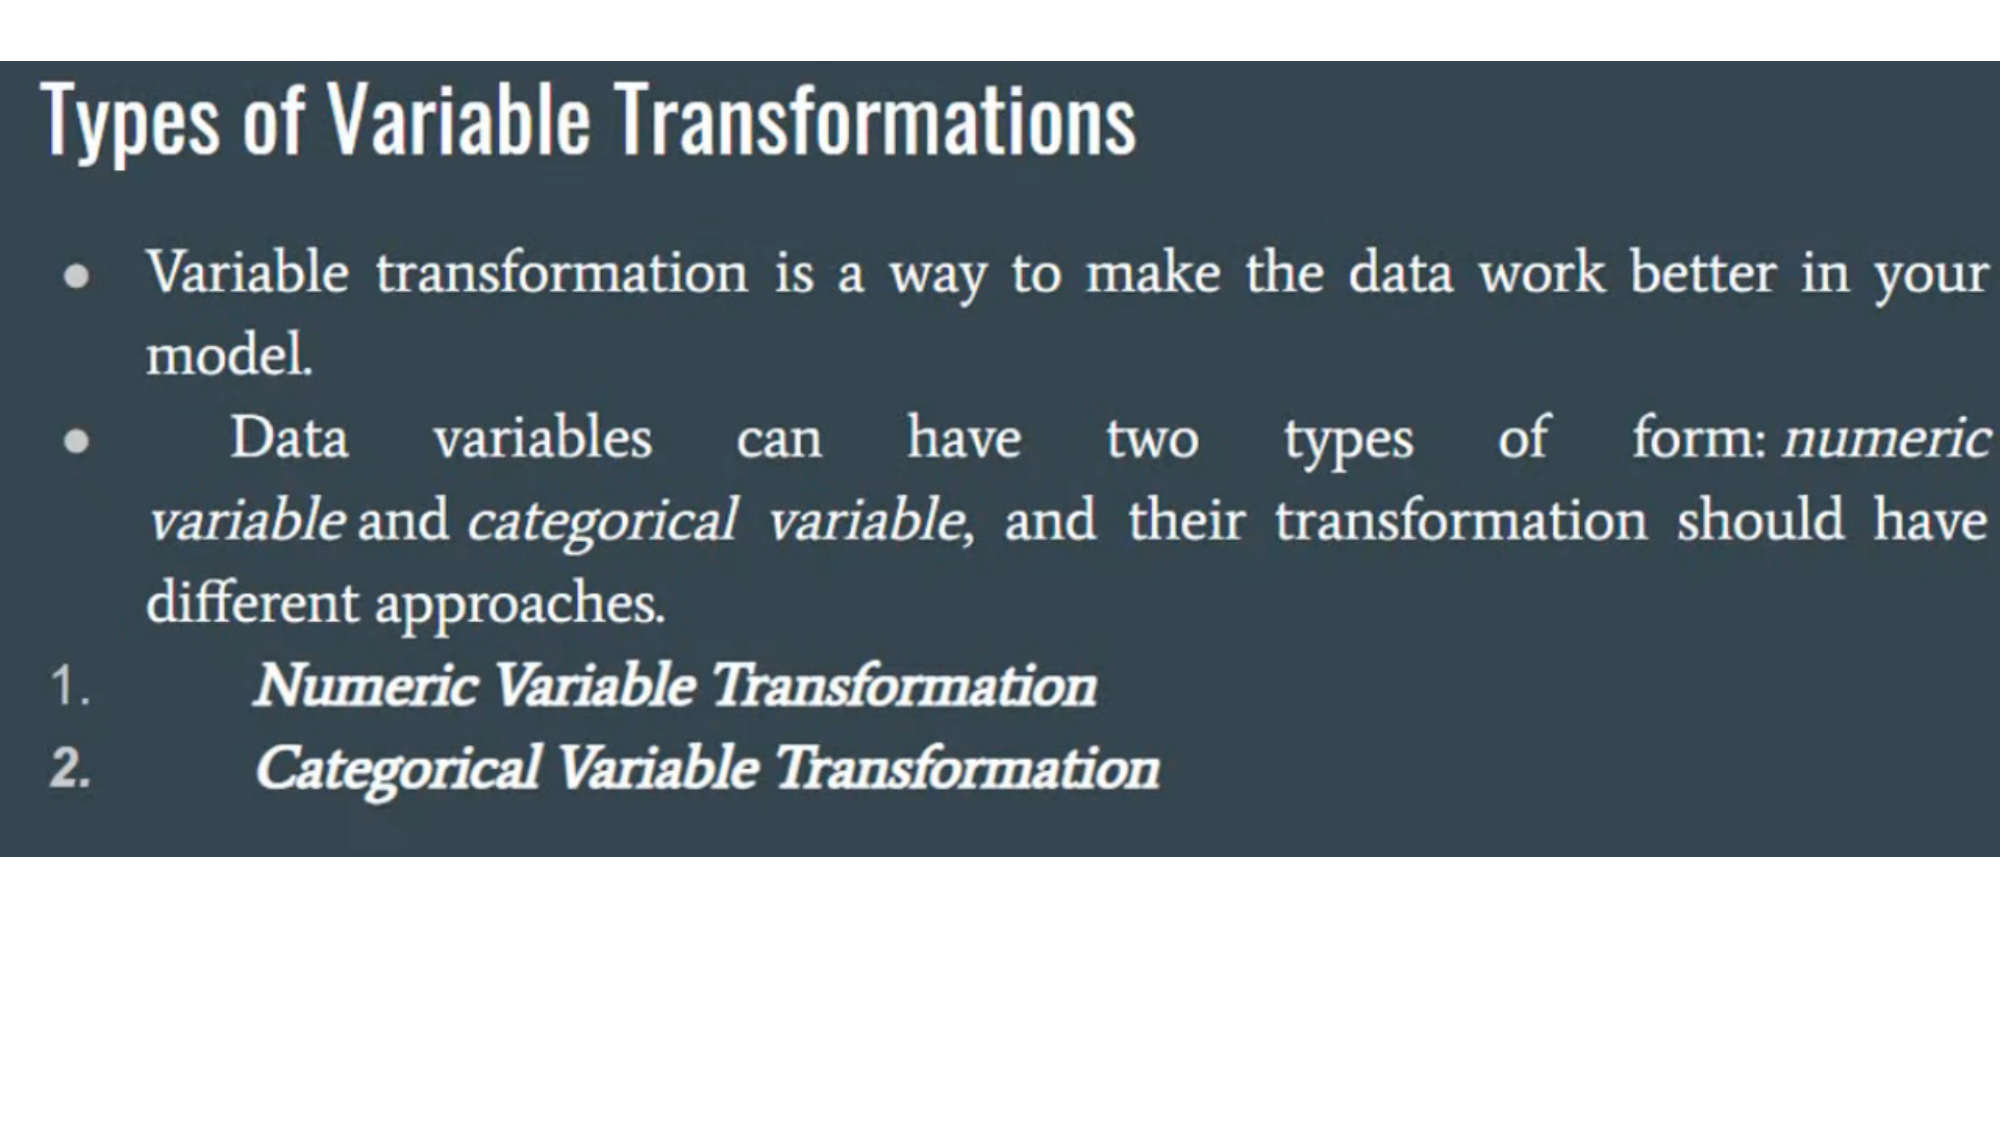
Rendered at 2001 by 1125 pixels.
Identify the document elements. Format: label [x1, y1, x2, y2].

picture [0, 61, 2000, 857]
